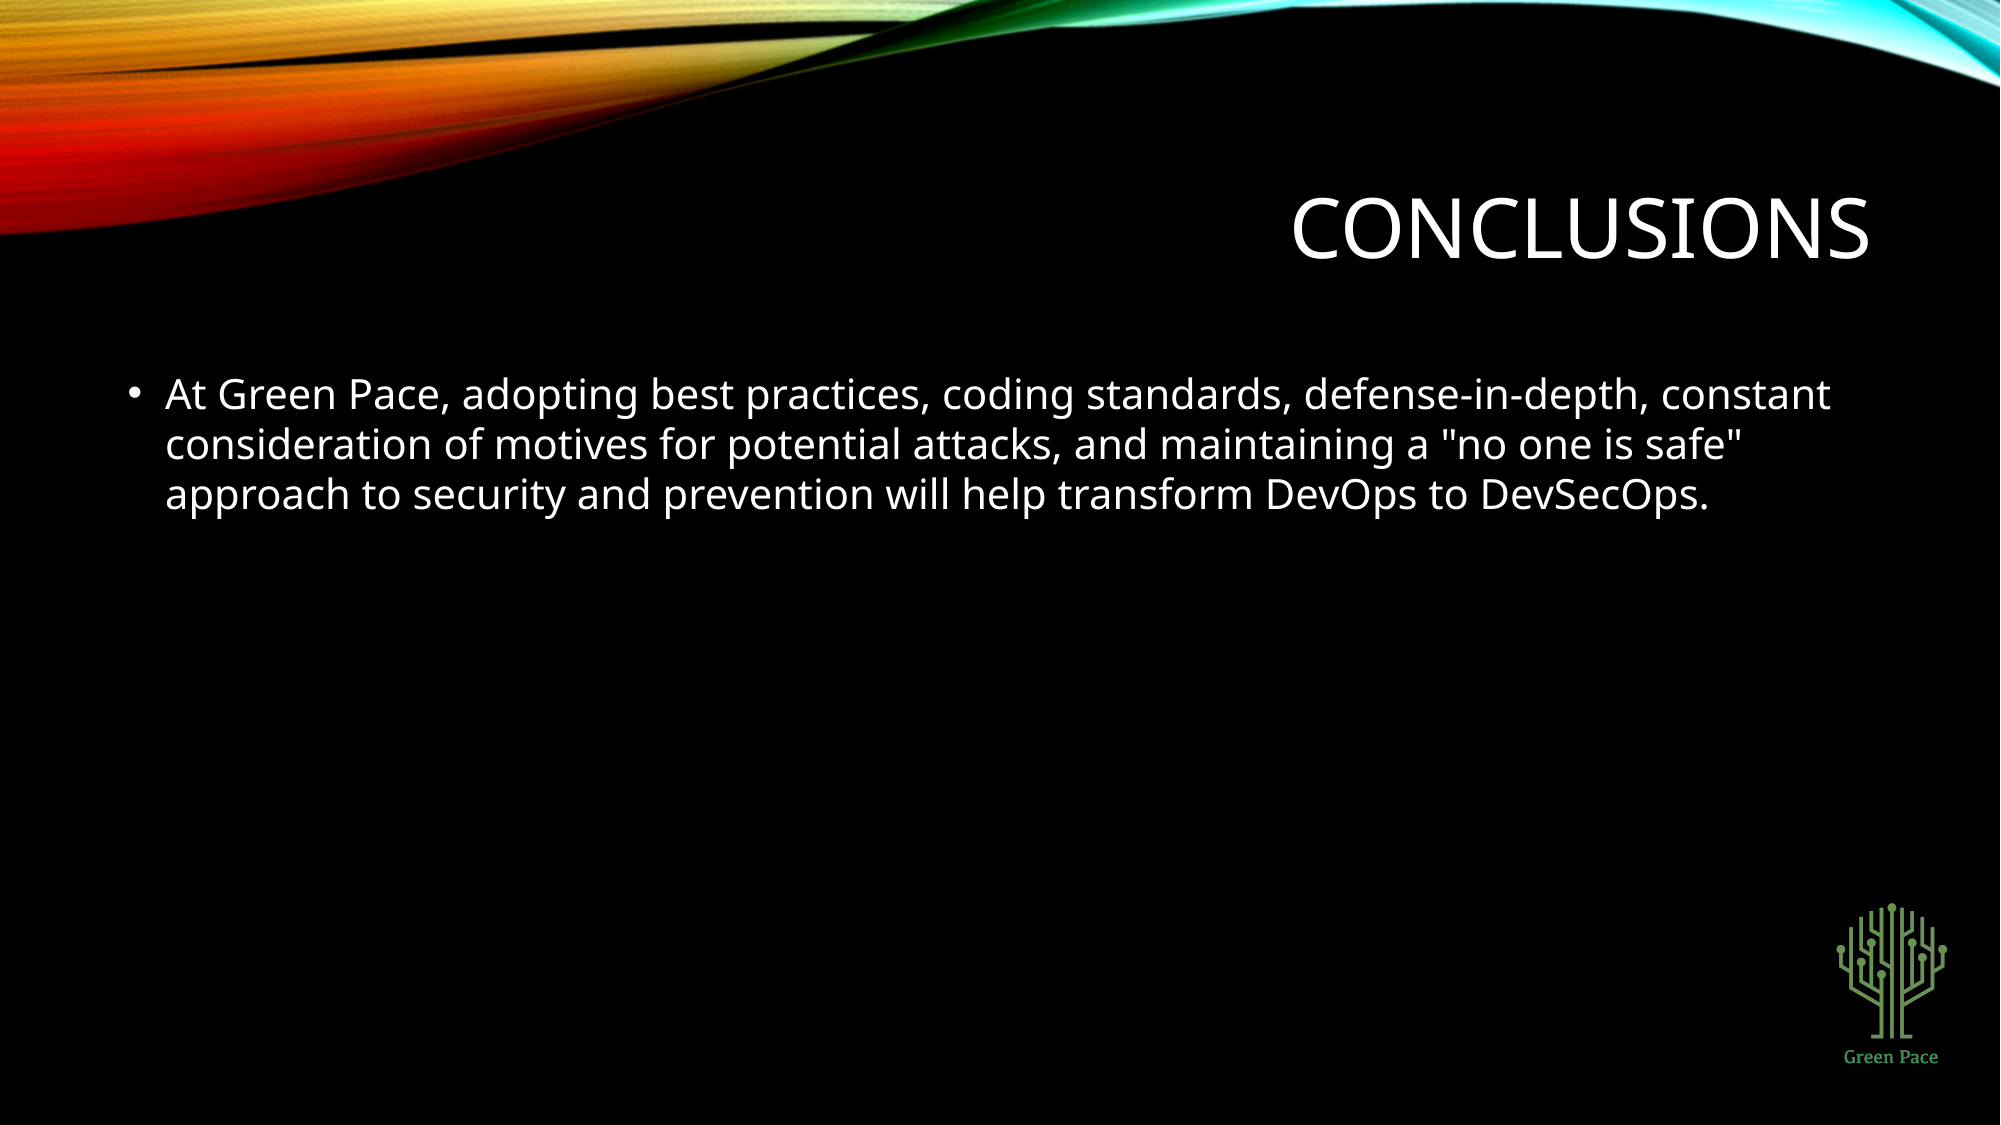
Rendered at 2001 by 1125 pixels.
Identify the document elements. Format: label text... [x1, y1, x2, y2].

list At Green Pace, adopting best practices, coding standards, defense-in-depth, constant consideration of motives for potential attacks, and maintaining a "no one is safe" approach to security and prevention will help transform DevOps to DevSecOps. [112, 360, 1888, 1021]
picture [0, 0, 2000, 237]
title CONCLUSIONS [474, 125, 1888, 338]
picture [1817, 892, 1964, 1082]
